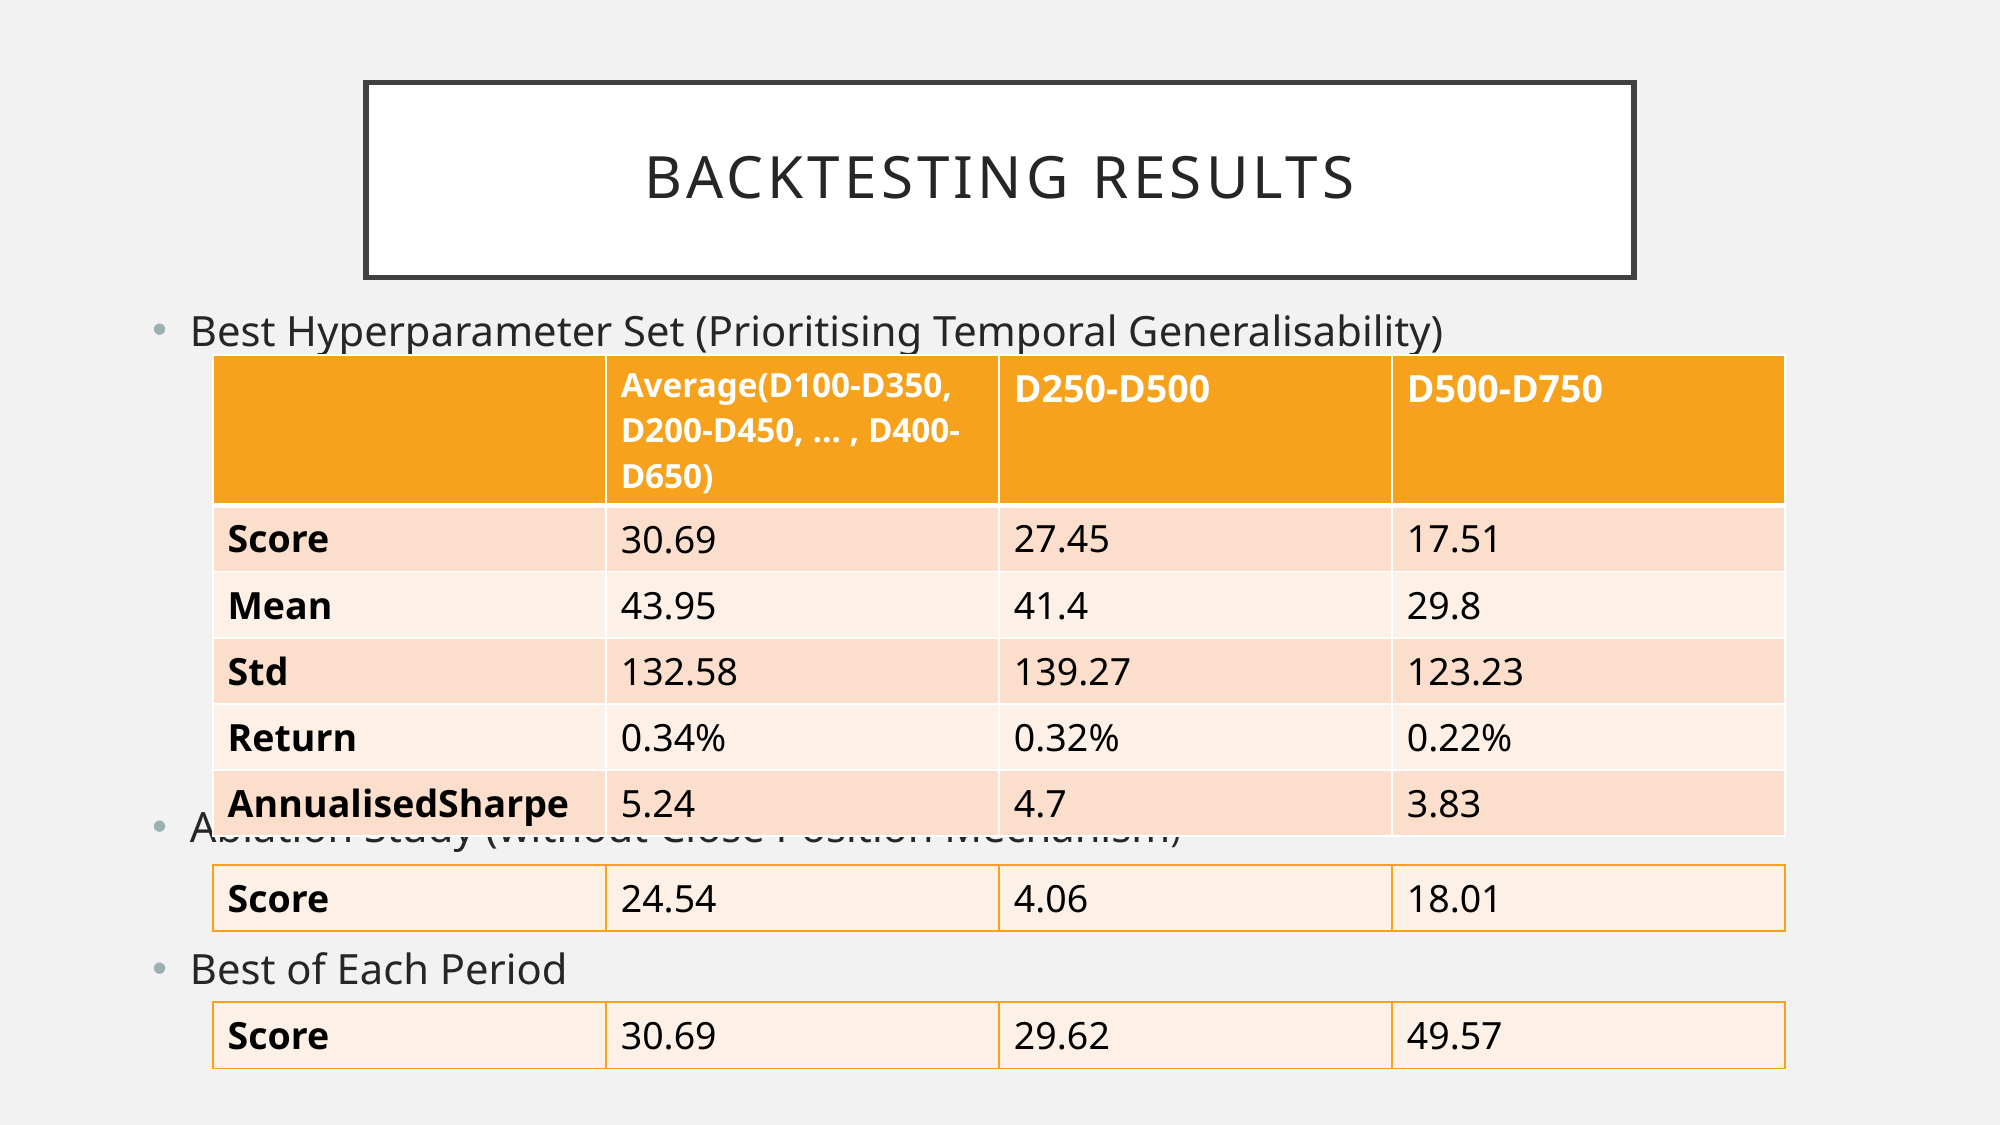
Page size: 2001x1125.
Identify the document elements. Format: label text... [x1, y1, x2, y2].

table_cell 139.27 [1000, 639, 1391, 703]
table_cell 41.4 [1000, 572, 1391, 637]
table_header 24.54 [607, 866, 998, 930]
table_cell Mean [214, 572, 605, 637]
table_cell 0.22% [1393, 705, 1784, 769]
title Backtesting Results [363, 80, 1637, 280]
table_header D500-D750 [1393, 356, 1784, 503]
table_header 29.62 [1000, 1003, 1391, 1068]
table_cell Std [214, 639, 605, 703]
table_cell 43.95 [607, 572, 998, 637]
table_header 30.69 [607, 1003, 998, 1068]
table_header 49.57 [1393, 1003, 1784, 1068]
table_header Score [214, 866, 605, 930]
table_cell AnnualisedSharpe [214, 771, 605, 835]
table_cell 30.69 [607, 508, 998, 571]
table_cell Score [214, 508, 605, 571]
table_header D250-D500 [1000, 356, 1391, 503]
table_cell 27.45 [1000, 508, 1391, 571]
table_cell Return [214, 705, 605, 769]
table_cell 29.8 [1393, 572, 1784, 637]
table_cell 5.24 [607, 771, 998, 835]
table_header Average(D100-D350, D200-D450, … , D400-D650) [607, 356, 998, 503]
table_header [214, 356, 605, 503]
table_cell 0.34% [607, 705, 998, 769]
table_header 18.01 [1393, 866, 1784, 930]
table_cell 4.7 [1000, 771, 1391, 835]
table_header 4.06 [1000, 866, 1391, 930]
table_cell 3.83 [1393, 771, 1784, 835]
table_cell 132.58 [607, 639, 998, 703]
table_cell 123.23 [1393, 639, 1784, 703]
table_cell 17.51 [1393, 508, 1784, 571]
table_cell 0.32% [1000, 705, 1391, 769]
list Best Hyperparameter Set (Prioritising Temporal Generalisability) Ablation Study (without Close Position Mechanism) Best of Each Period [137, 296, 1863, 1011]
table_header Score [214, 1003, 605, 1068]
